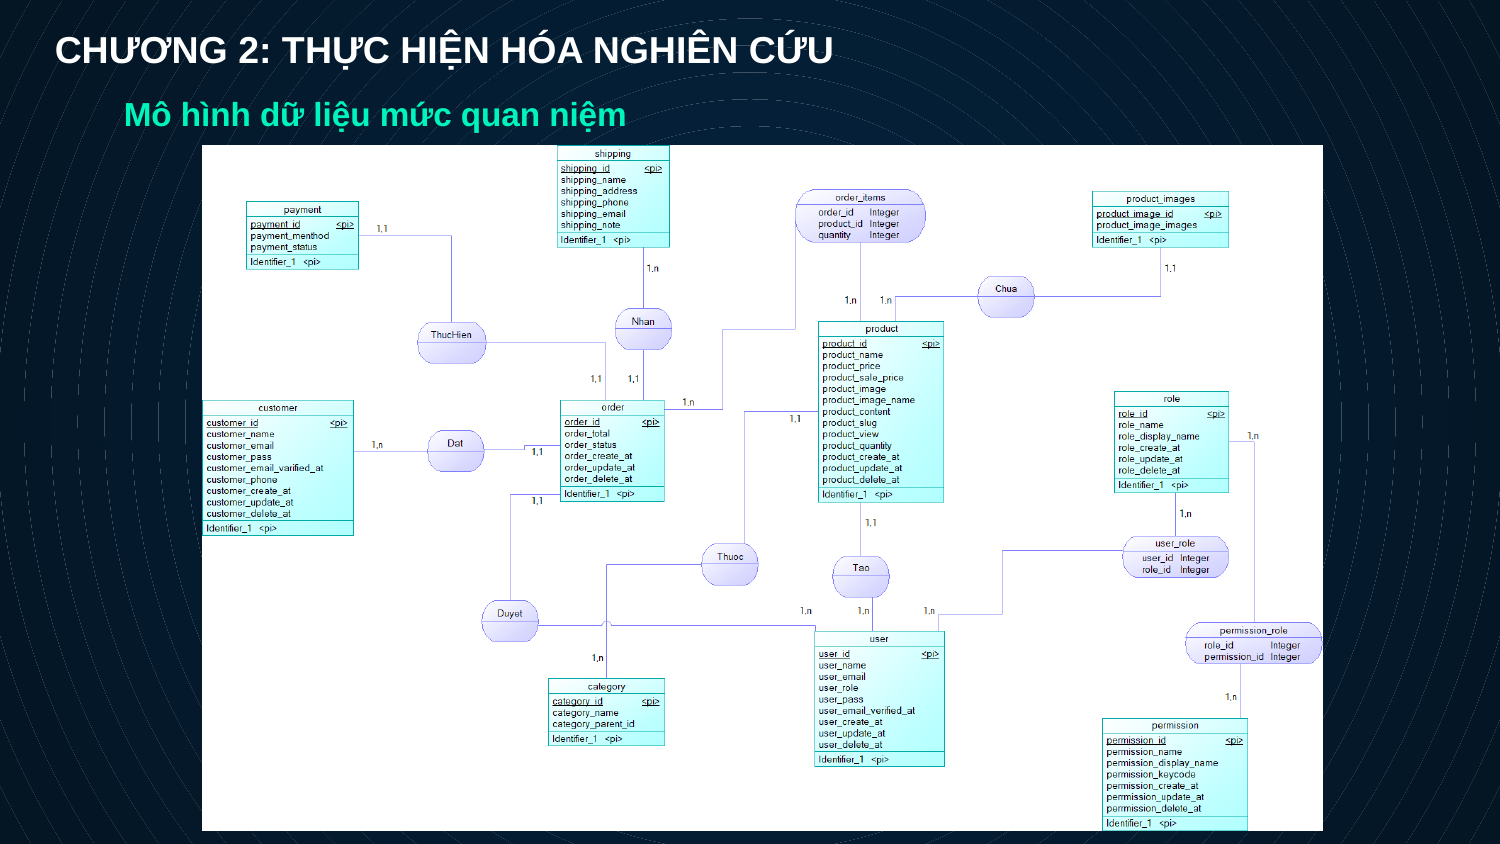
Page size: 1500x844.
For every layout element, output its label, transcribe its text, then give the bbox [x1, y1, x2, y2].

text_box CHƯƠNG 2: THỰC HIỆN HÓA NGHIÊN CỨU [40, 18, 850, 78]
picture [202, 145, 1323, 831]
text_box Mô hình dữ liệu mức quan niệm [108, 85, 643, 140]
